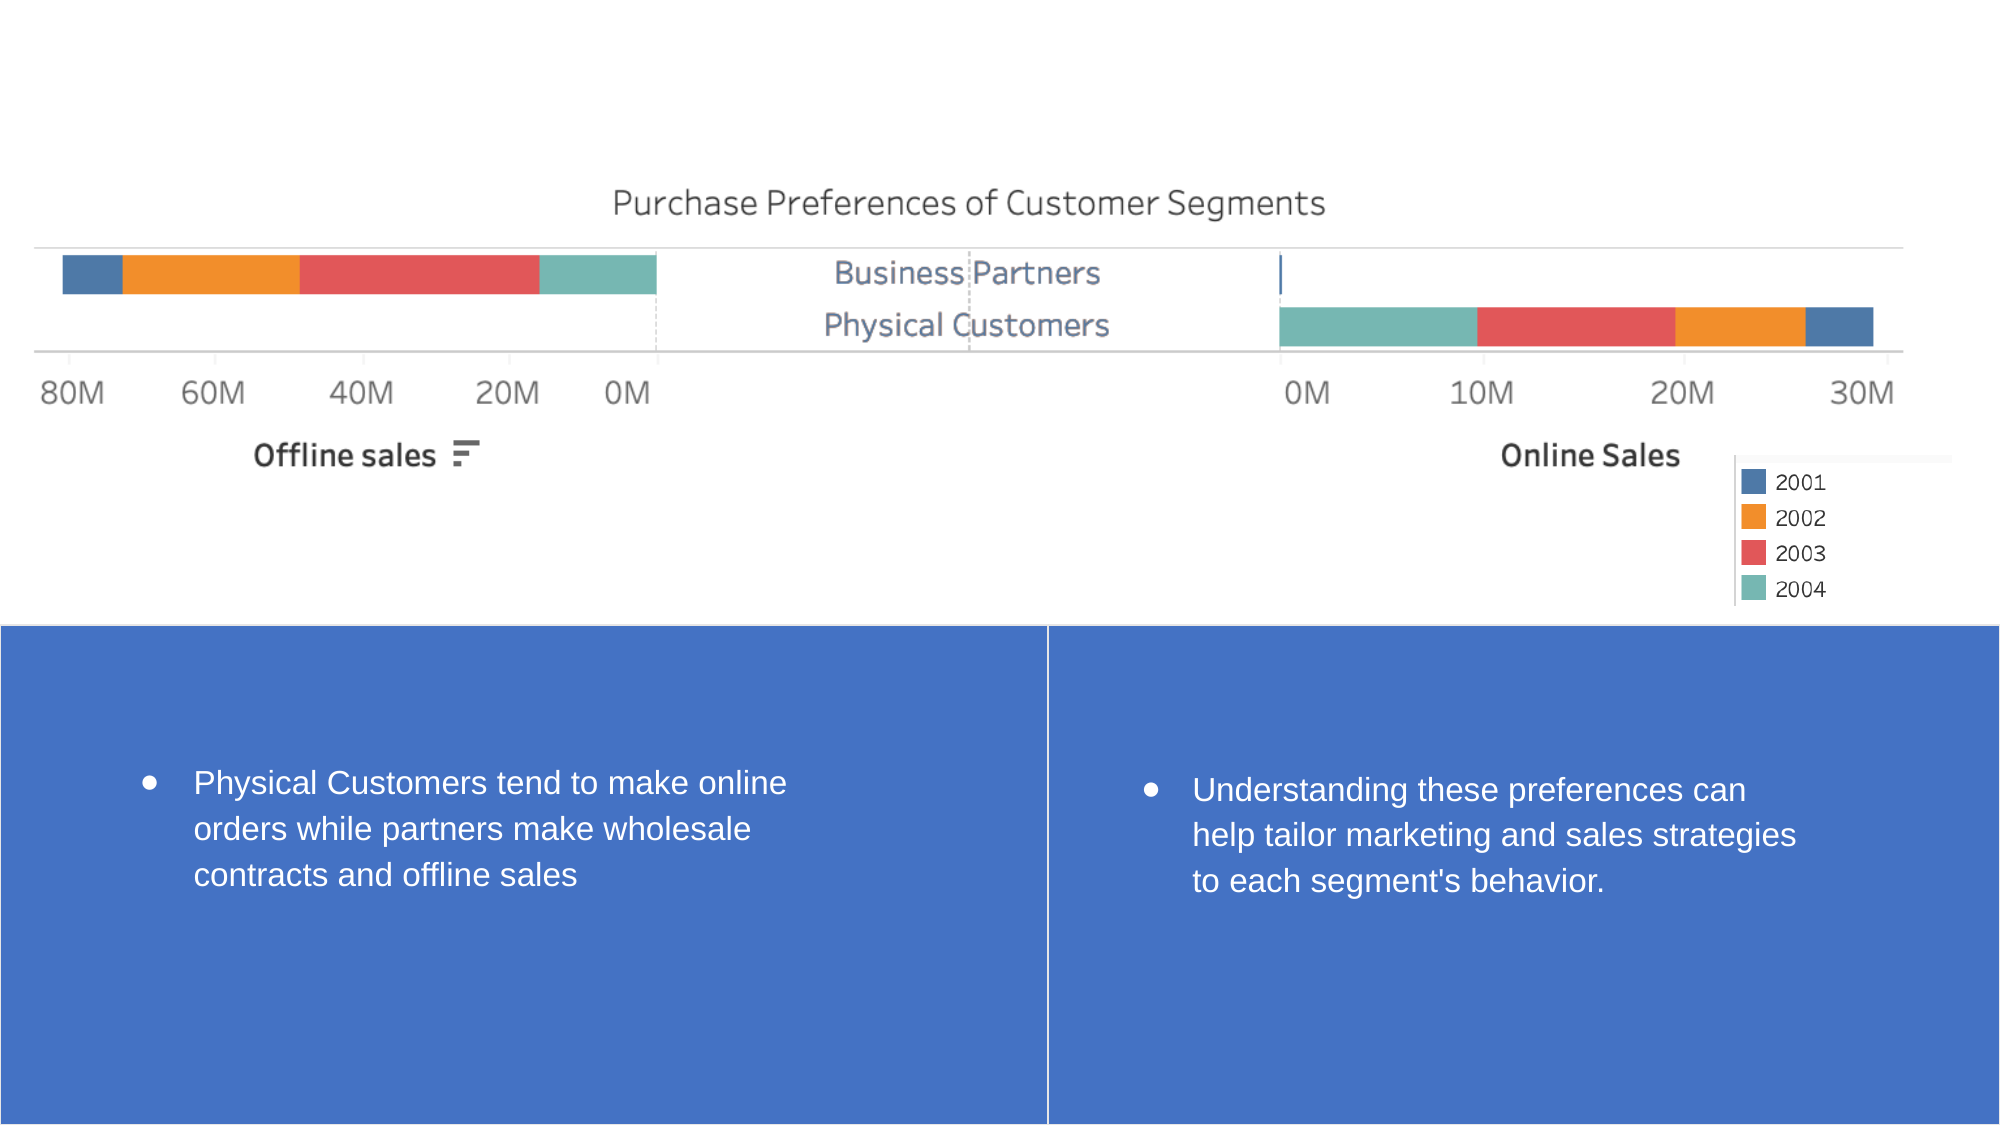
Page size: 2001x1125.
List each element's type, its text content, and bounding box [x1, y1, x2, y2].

text_box [1049, 624, 2000, 1125]
text_box [0, 624, 1049, 1125]
text_box Physical Customers tend to make online orders while partners make wholesale contracts and offline sales [103, 740, 907, 949]
text_box Understanding these preferences can help tailor marketing and sales strategies to each segment's behavior. [1102, 746, 1834, 915]
picture [29, 164, 1953, 607]
